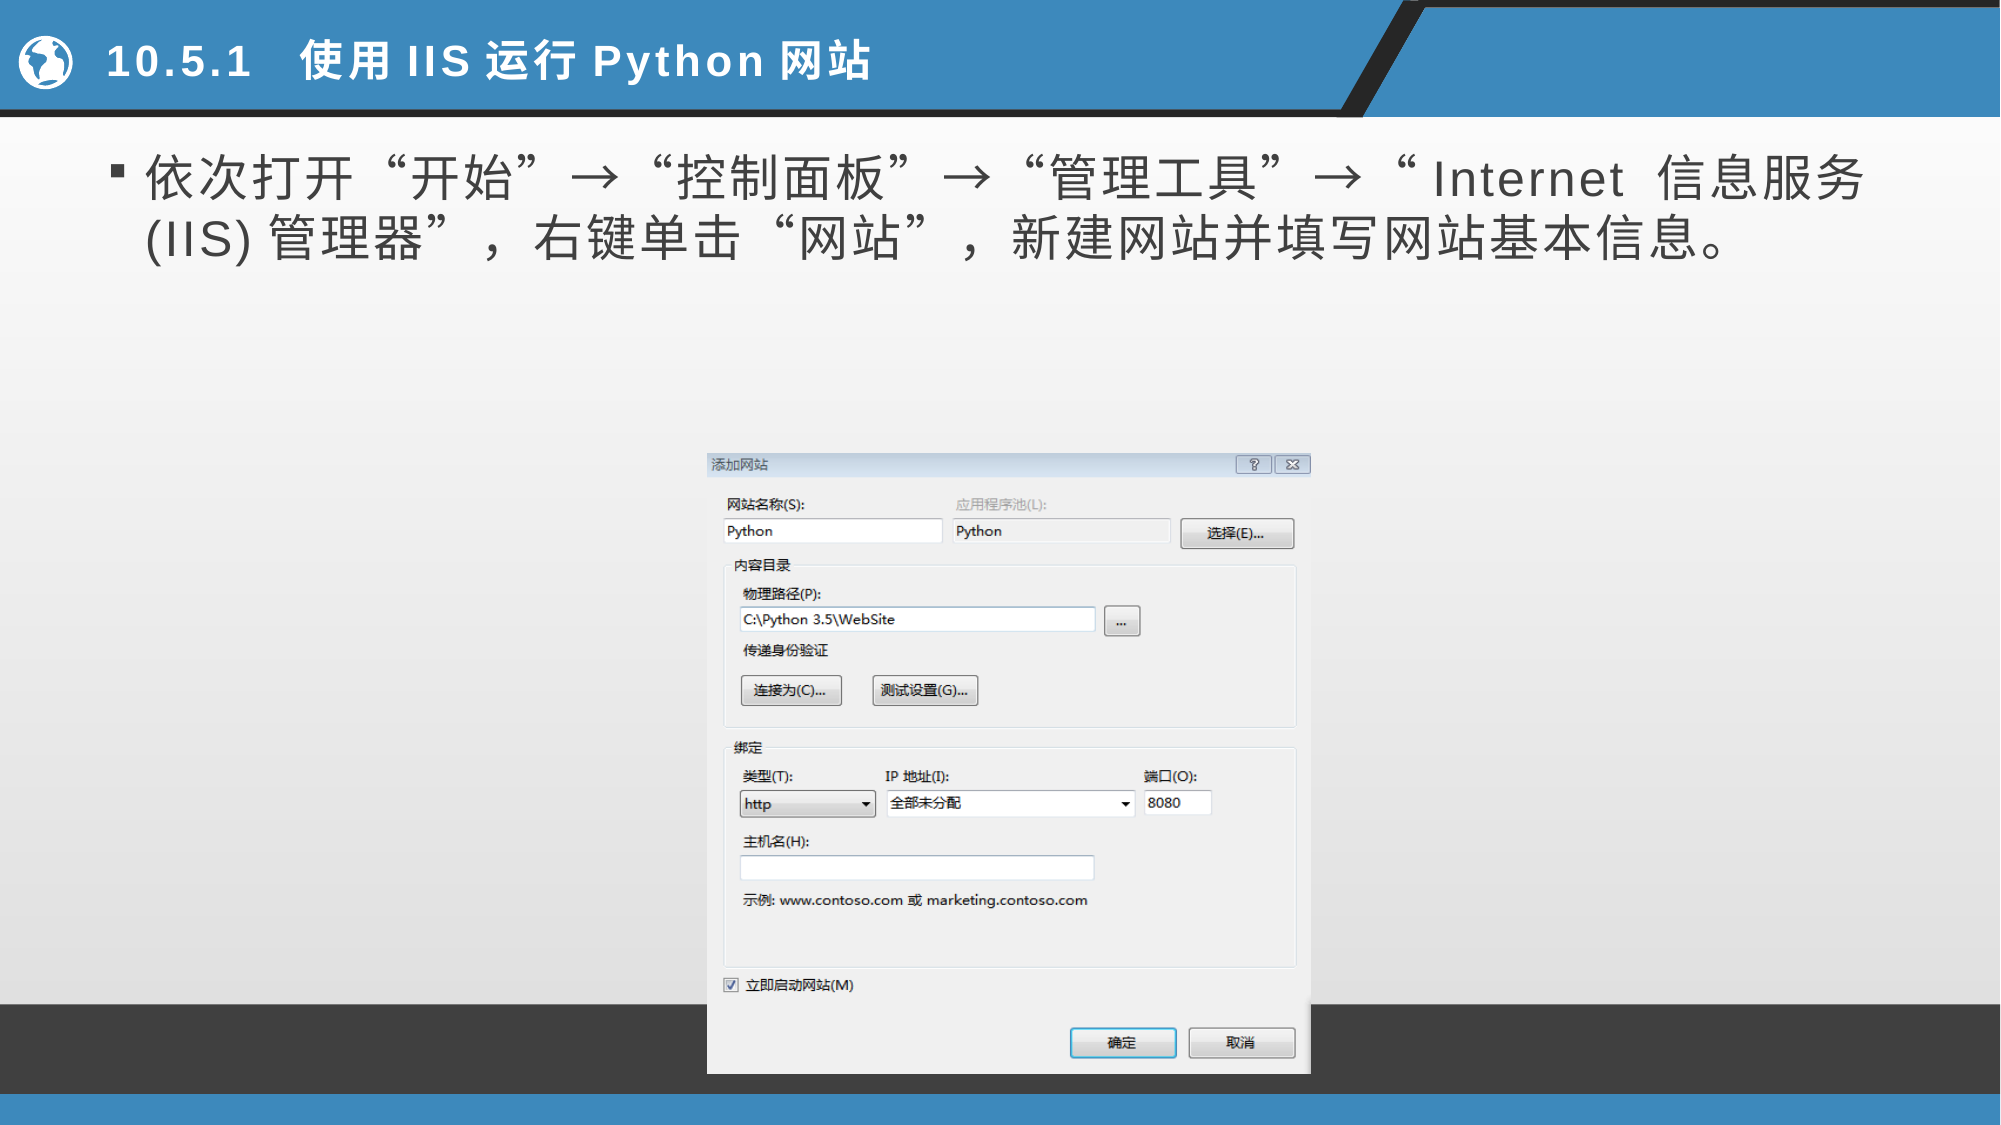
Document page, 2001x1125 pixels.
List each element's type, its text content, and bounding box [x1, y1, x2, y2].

list 依次打开“开始”→“控制面板”→“管理工具”→“Internet 信息服务(IIS)管理器”，右键单击“网站”，新建网站并填写网站基本信息。 [90, 146, 1921, 976]
picture [707, 453, 1311, 1074]
title 10.5.1 使用IIS运行Python网站 [90, 0, 977, 146]
